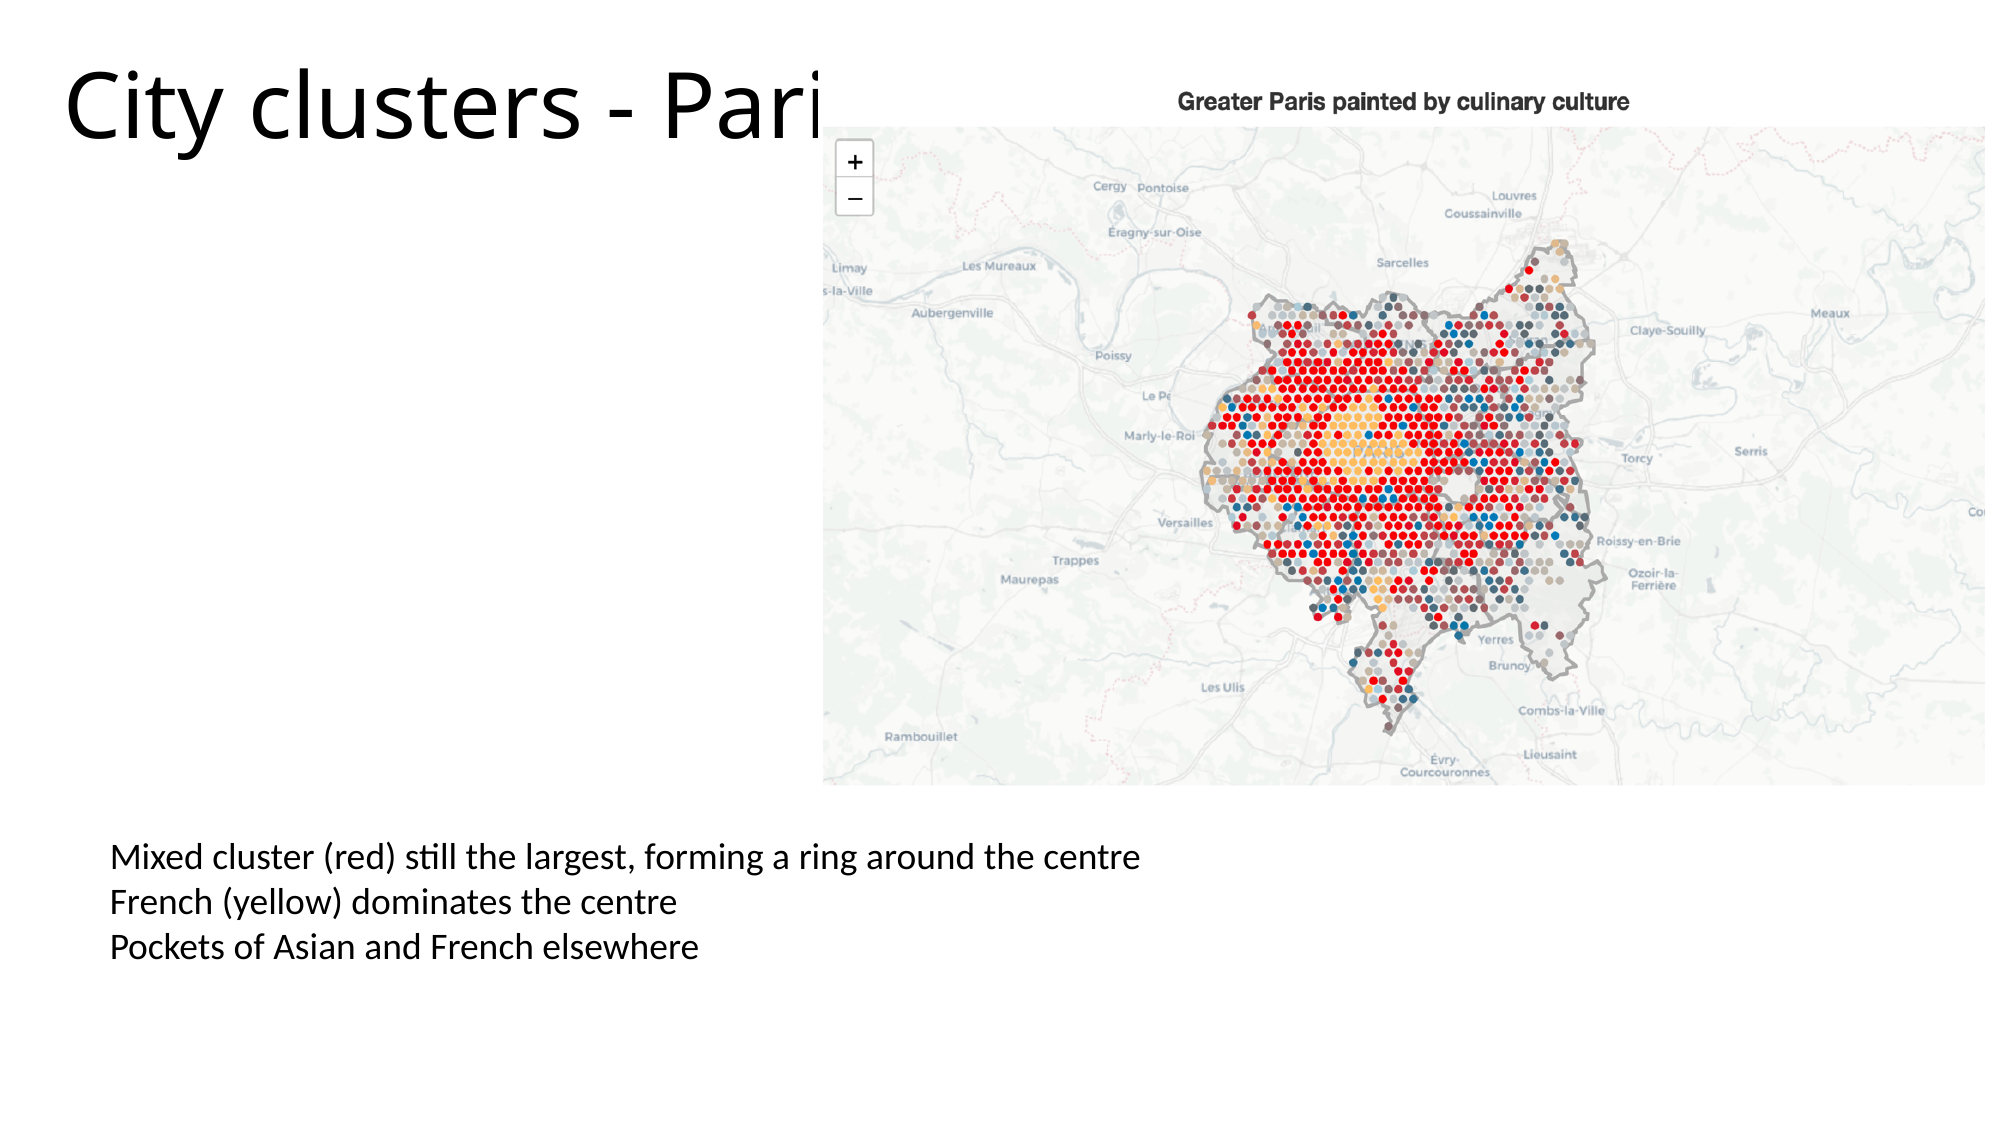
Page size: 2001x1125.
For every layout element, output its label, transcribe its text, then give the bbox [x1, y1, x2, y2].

title City clusters - Paris [48, 0, 1774, 218]
text_box Mixed cluster (red) still the largest, forming a ring around the centre French (yellow) dominates the centre Pockets of Asian and French elsewhere [95, 824, 1165, 974]
picture [818, 64, 2000, 796]
